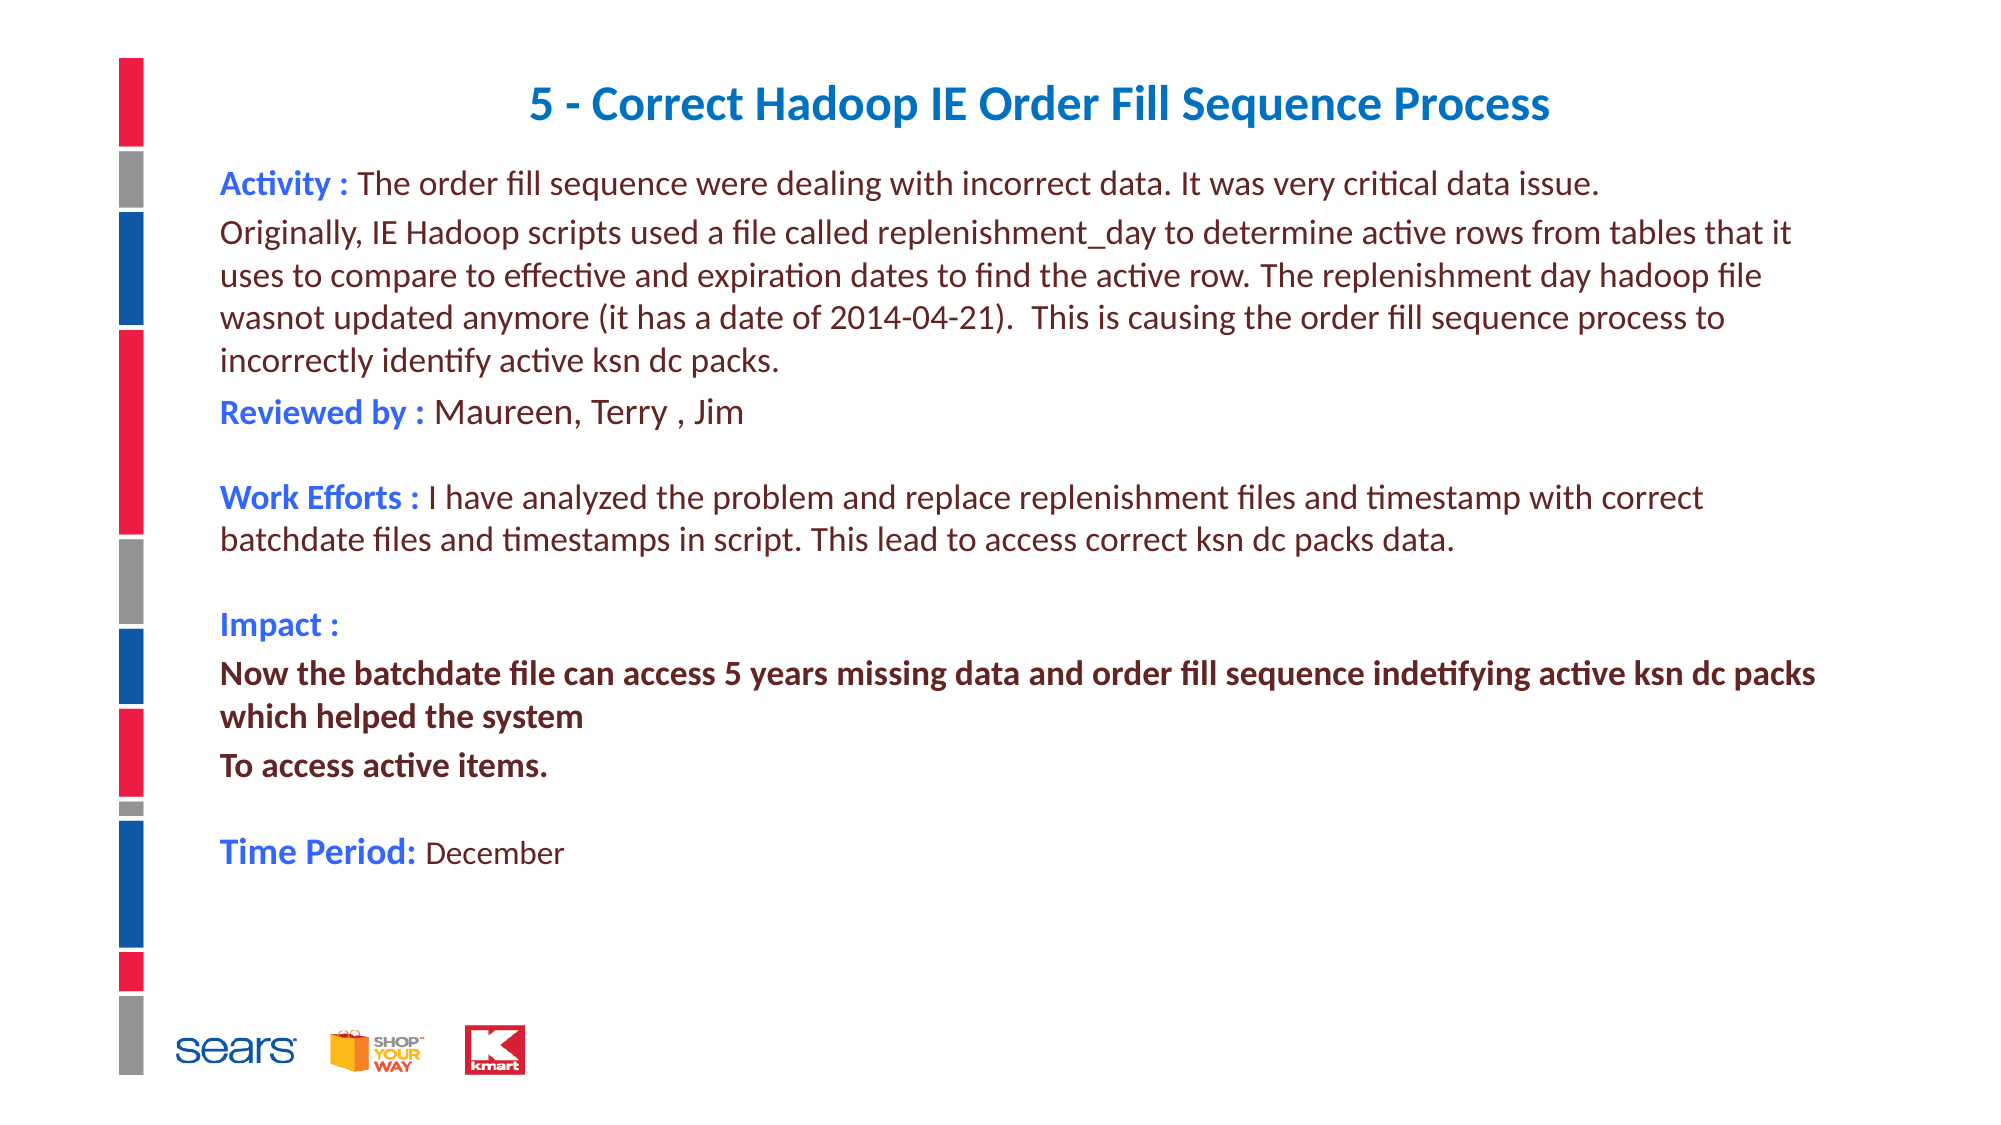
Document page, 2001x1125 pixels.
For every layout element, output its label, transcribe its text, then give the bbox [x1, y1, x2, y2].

picture [119, 58, 525, 1075]
list Activity : The order fill sequence were dealing with incorrect data. It was very critical data issue. Originally, IE Hadoop scripts used a file called replenishment_day to determine active rows from tables that it uses to compare to effective and expiration dates to find the active row. The replenishment day hadoop file wasnot updated anymore (it has a date of 2014-04-21). This is causing the order fill sequence process to incorrectly identify active ksn dc packs. Reviewed by : Maureen, Terry , Jim Work Efforts : I have analyzed the problem and replace replenishment files and timestamp with correct batchdate files and timestamps in script. This lead to access correct ksn dc packs data. Impact : Now the batchdate file can access 5 years missing data and order fill sequence indetifying active ksn dc packs which helped the system To access active items. Time Period: December [205, 152, 1856, 967]
title 5 - Correct Hadoop IE Order Fill Sequence Process [205, 62, 1875, 205]
